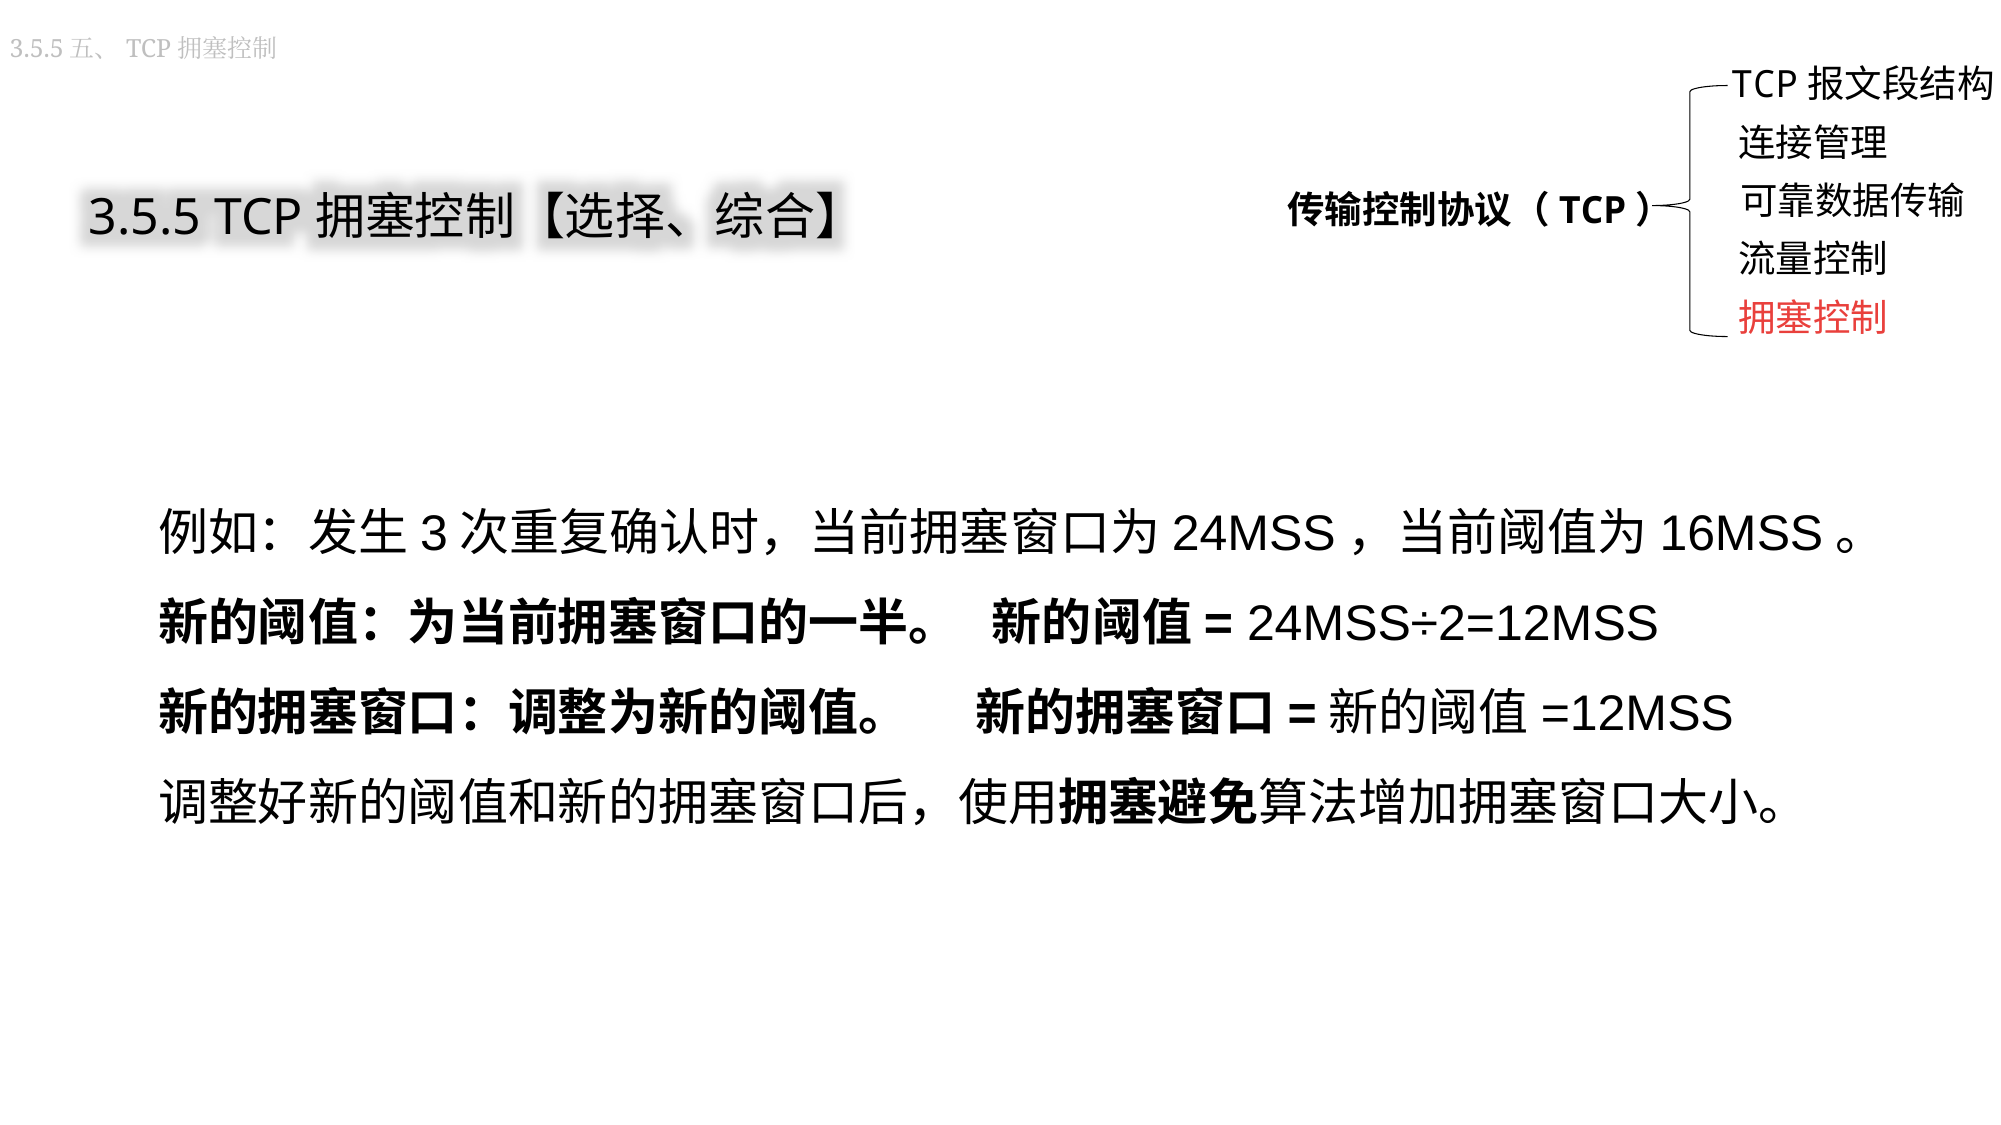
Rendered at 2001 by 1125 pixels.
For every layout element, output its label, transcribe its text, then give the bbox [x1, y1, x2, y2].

text_box 3.5.5五、TCP拥塞控制 [0, 24, 292, 70]
text_box 3.5.5 TCP拥塞控制【选择、综合】 [70, 121, 959, 278]
text_box 例如：发生3次重复确认时，当前拥塞窗口为24MSS，当前阈值为16MSS。 新的阈值：为当前拥塞窗口的一半。 新的阈值= 24MSS÷2=12MSS 新的拥塞窗口：调整为新的阈值。 新的拥塞窗口=新的阈值=12MSS 调整好新的阈值和新的拥塞窗口后，使用拥塞避免算法增加拥塞窗口大小。 [143, 462, 1902, 838]
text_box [1274, 64, 2000, 350]
